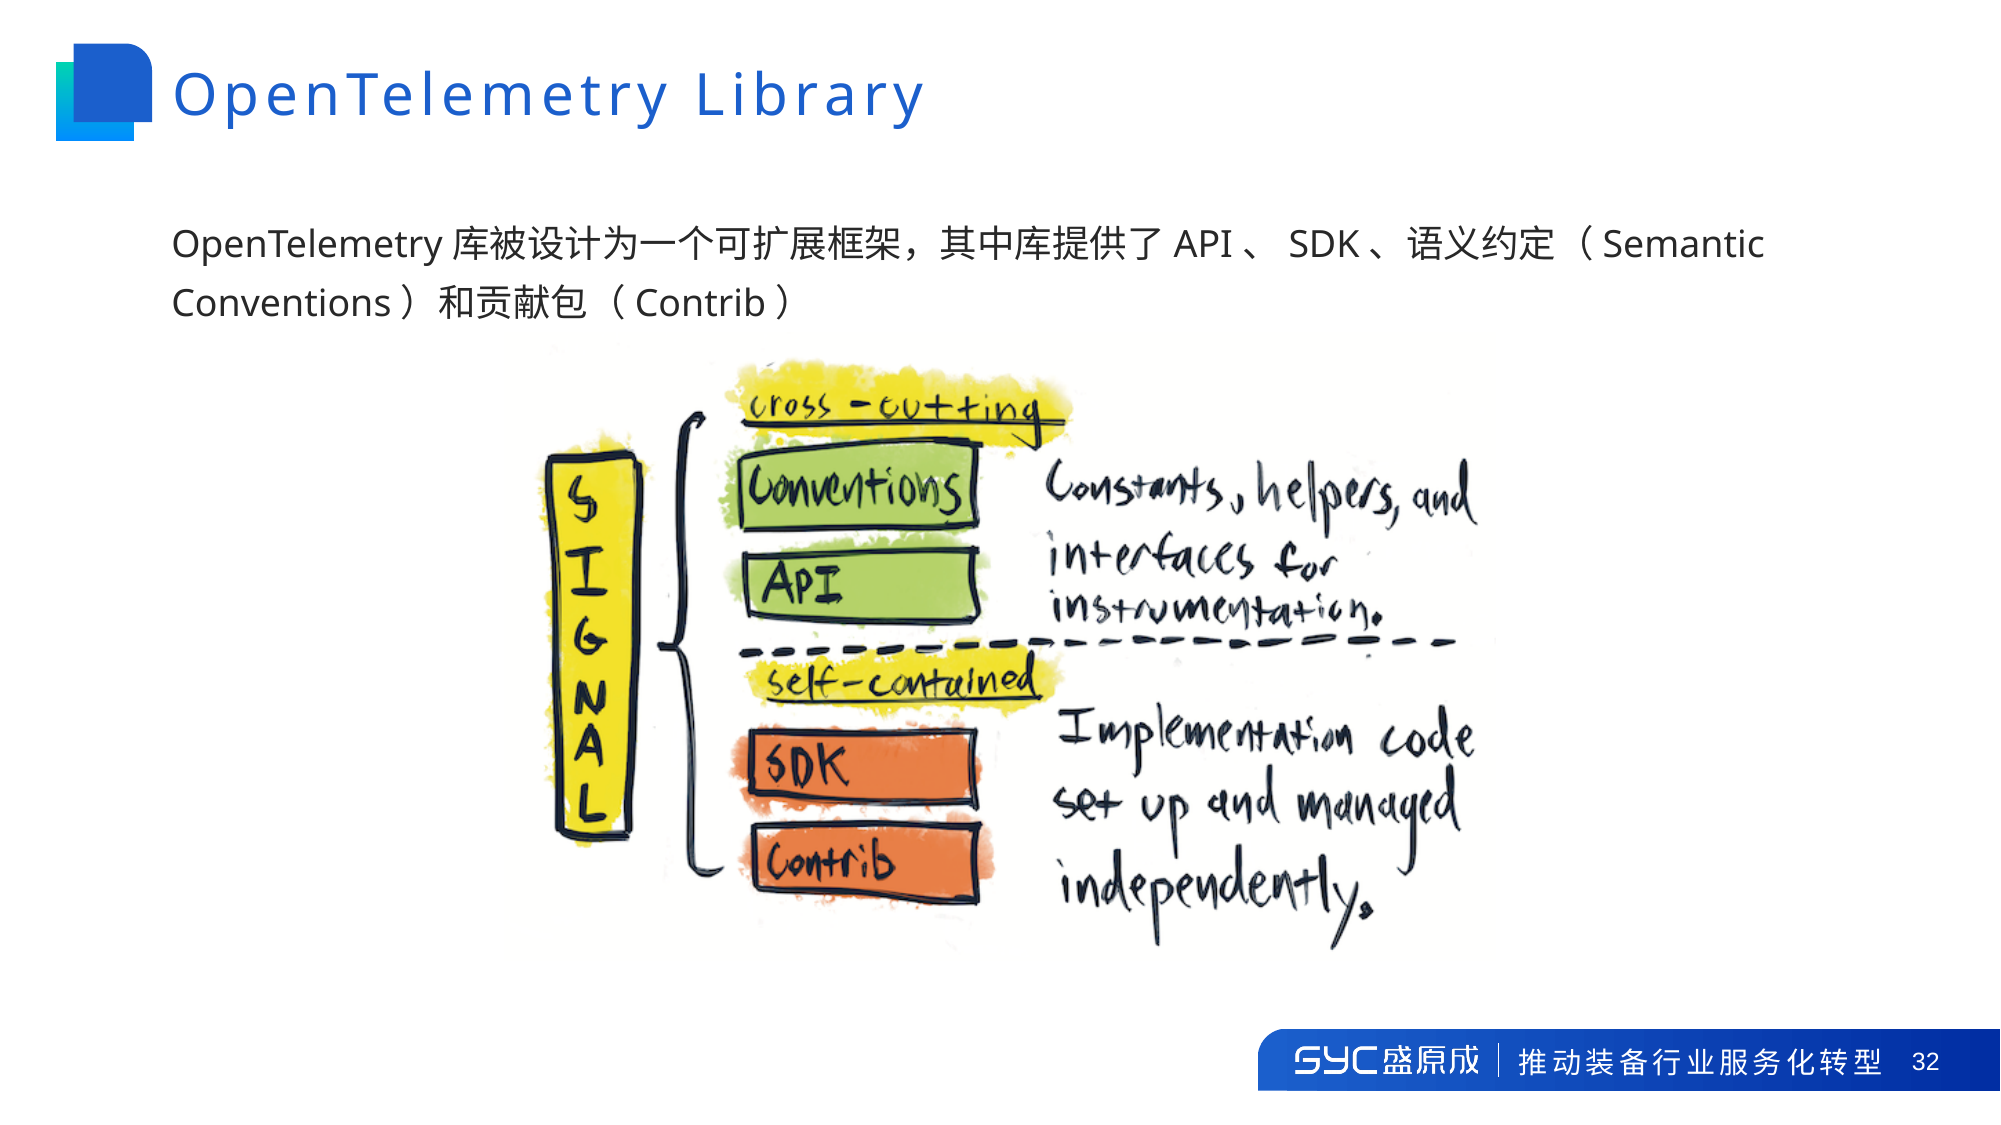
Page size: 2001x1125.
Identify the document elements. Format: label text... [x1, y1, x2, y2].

text_box OpenTelemetry库被设计为一个可扩展框架，其中库提供了API、SDK、语义约定（Semantic Conventions）和贡献包（Contrib） [156, 199, 1883, 331]
picture [1289, 1034, 1484, 1084]
picture [504, 331, 1496, 961]
title OpenTelemetry Library [157, 38, 1883, 146]
